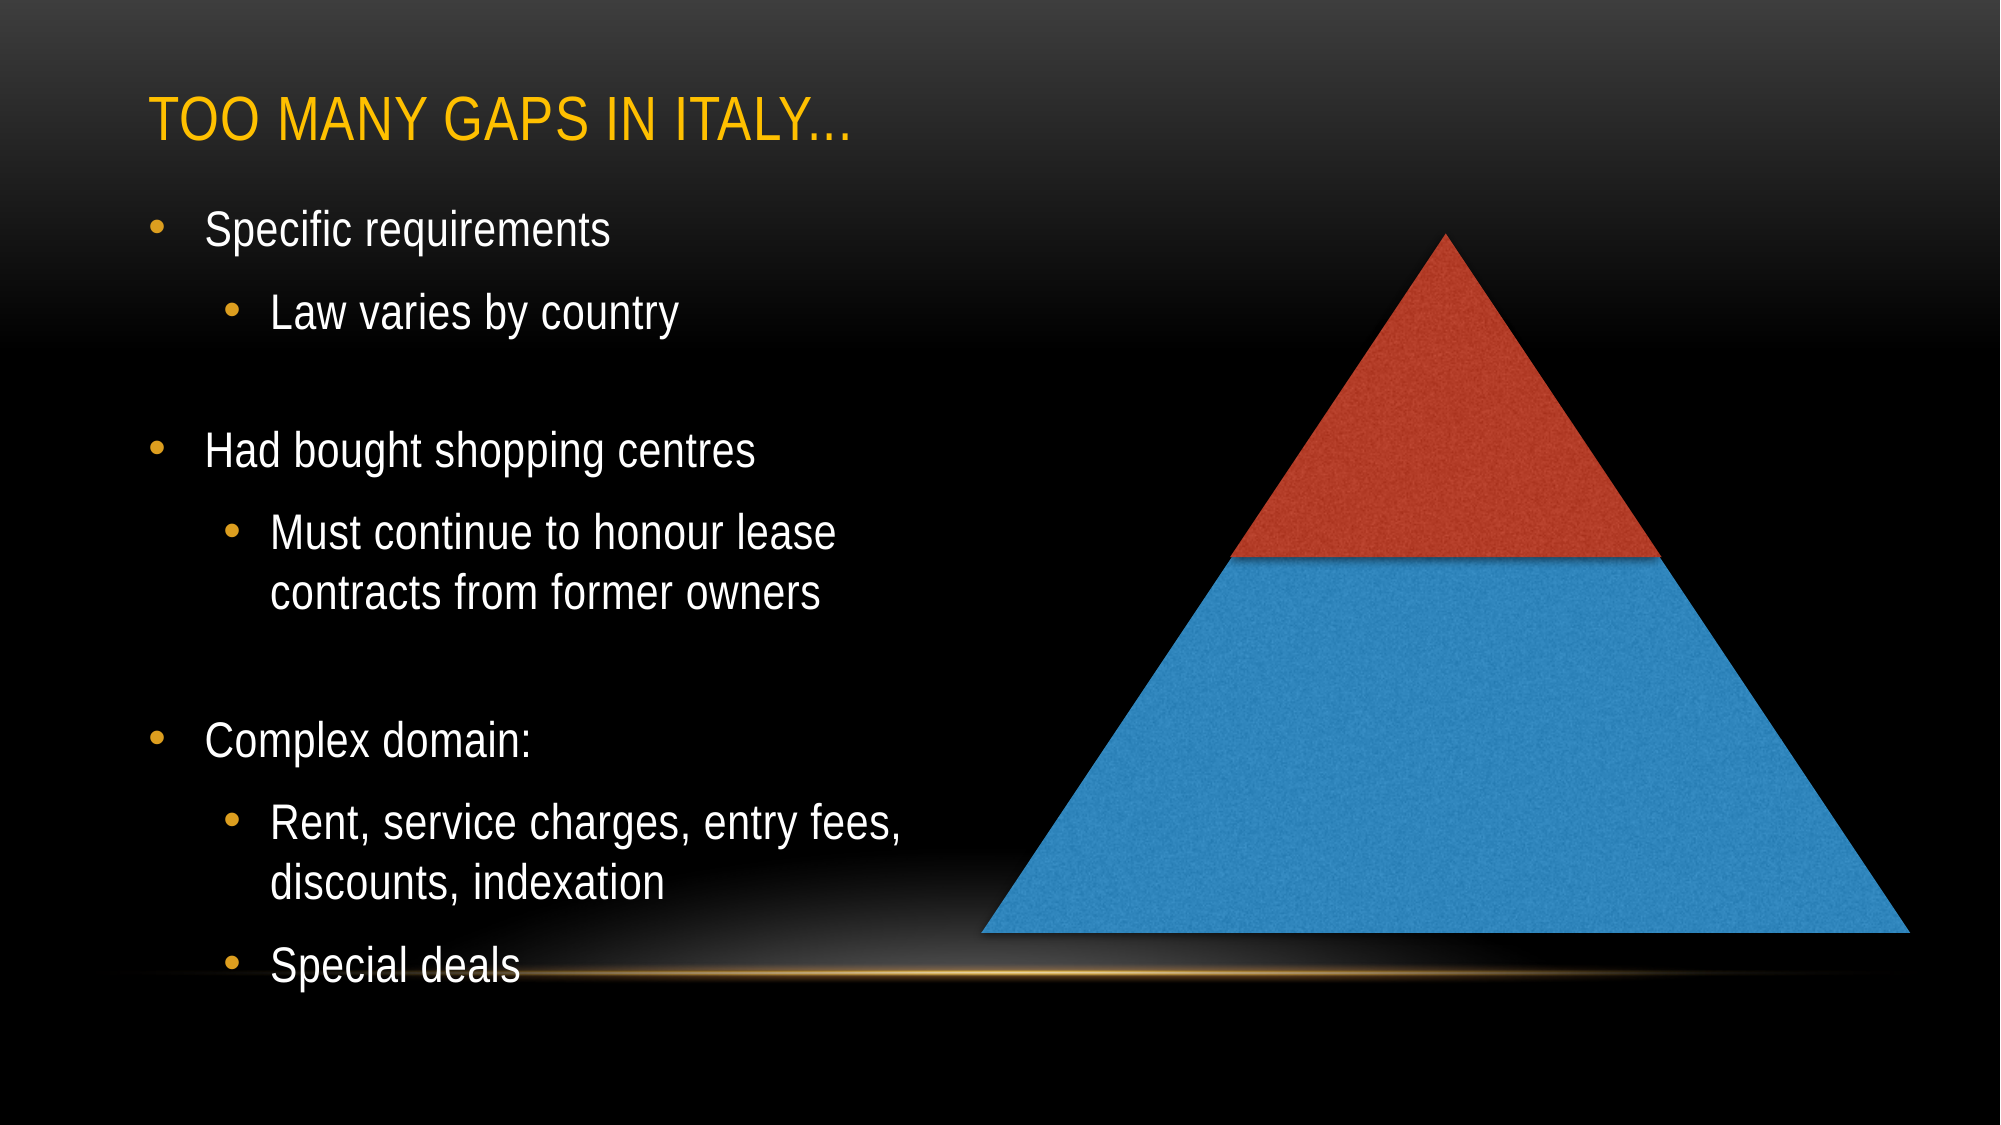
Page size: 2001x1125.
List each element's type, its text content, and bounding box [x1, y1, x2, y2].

title TOO MANY GAPS in Italy... [133, 45, 1867, 161]
list Specific requirements Law varies by country Had bought shopping centres Must continue to honour lease contracts from former owners Complex domain: Rent, service charges, entry fees, discounts, indexation Special deals [133, 189, 984, 865]
text_box [981, 564, 1911, 933]
text_box [1230, 233, 1662, 558]
picture [0, 0, 2000, 1125]
